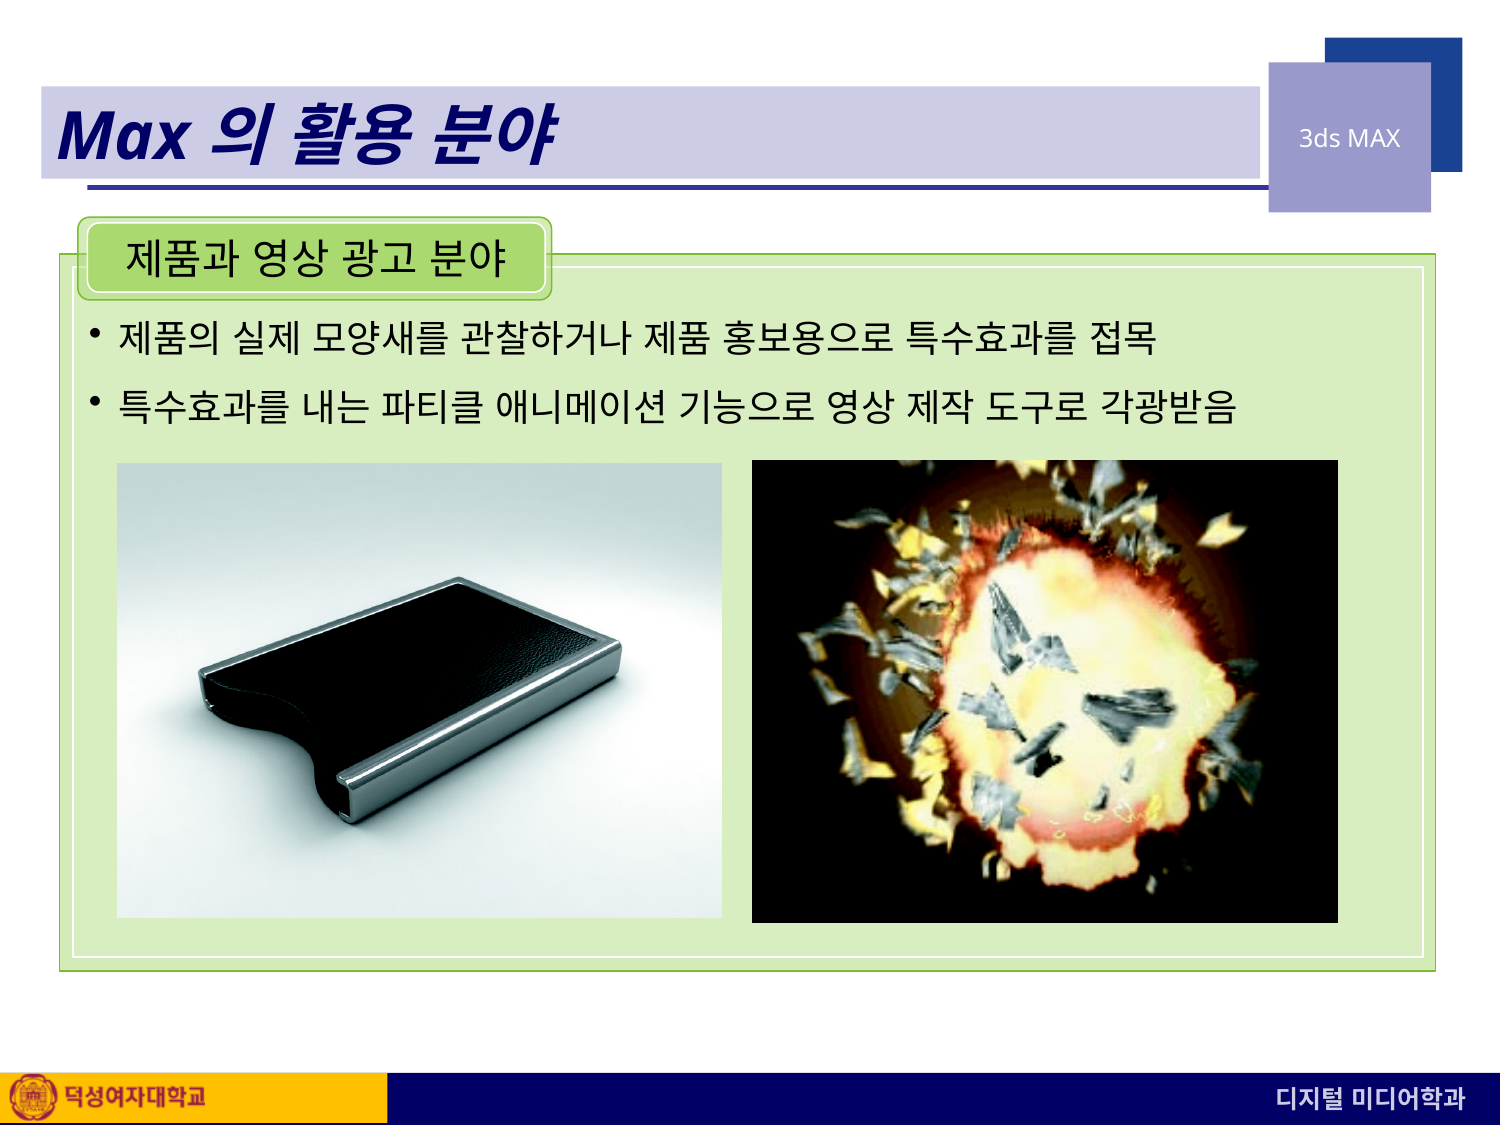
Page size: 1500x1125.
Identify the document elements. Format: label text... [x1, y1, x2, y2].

text_box [77, 217, 552, 300]
picture [752, 460, 1338, 924]
text_box 제품과 영상 광고 분야 [87, 222, 546, 293]
title Max의 활용 분야 [41, 86, 1261, 179]
picture [116, 463, 722, 918]
text_box [73, 266, 1424, 958]
picture [0, 1034, 229, 1125]
text_box 제품의 실제 모양새를 관찰하거나 제품 홍보용으로 특수효과를 접목 특수효과를 내는 파티클 애니메이션 기능으로 영상 제작 도구로 각광받음 [74, 303, 1417, 436]
text_box [59, 253, 1436, 971]
